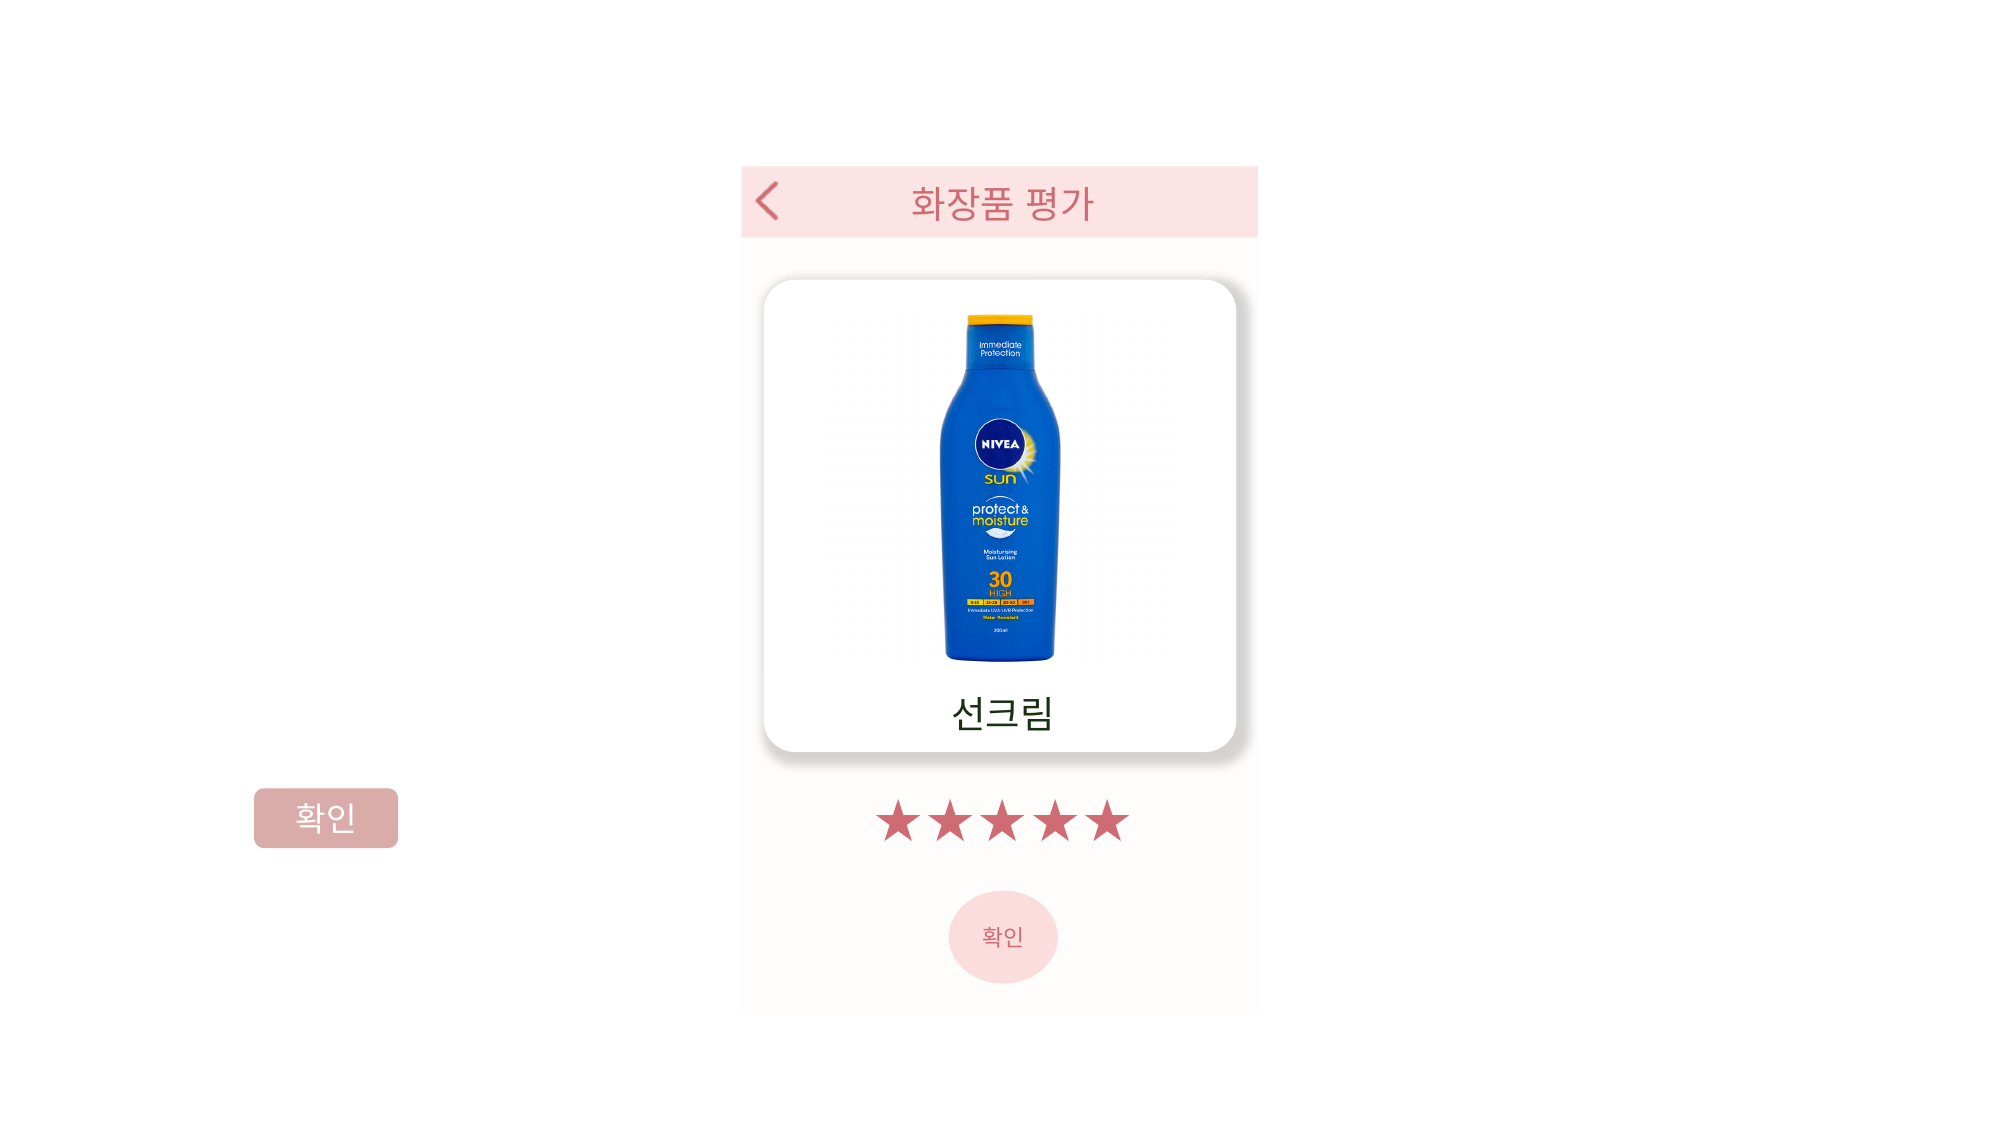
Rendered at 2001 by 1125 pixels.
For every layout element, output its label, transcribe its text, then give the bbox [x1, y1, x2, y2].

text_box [741, 166, 1262, 1014]
text_box 확인 [253, 787, 400, 850]
